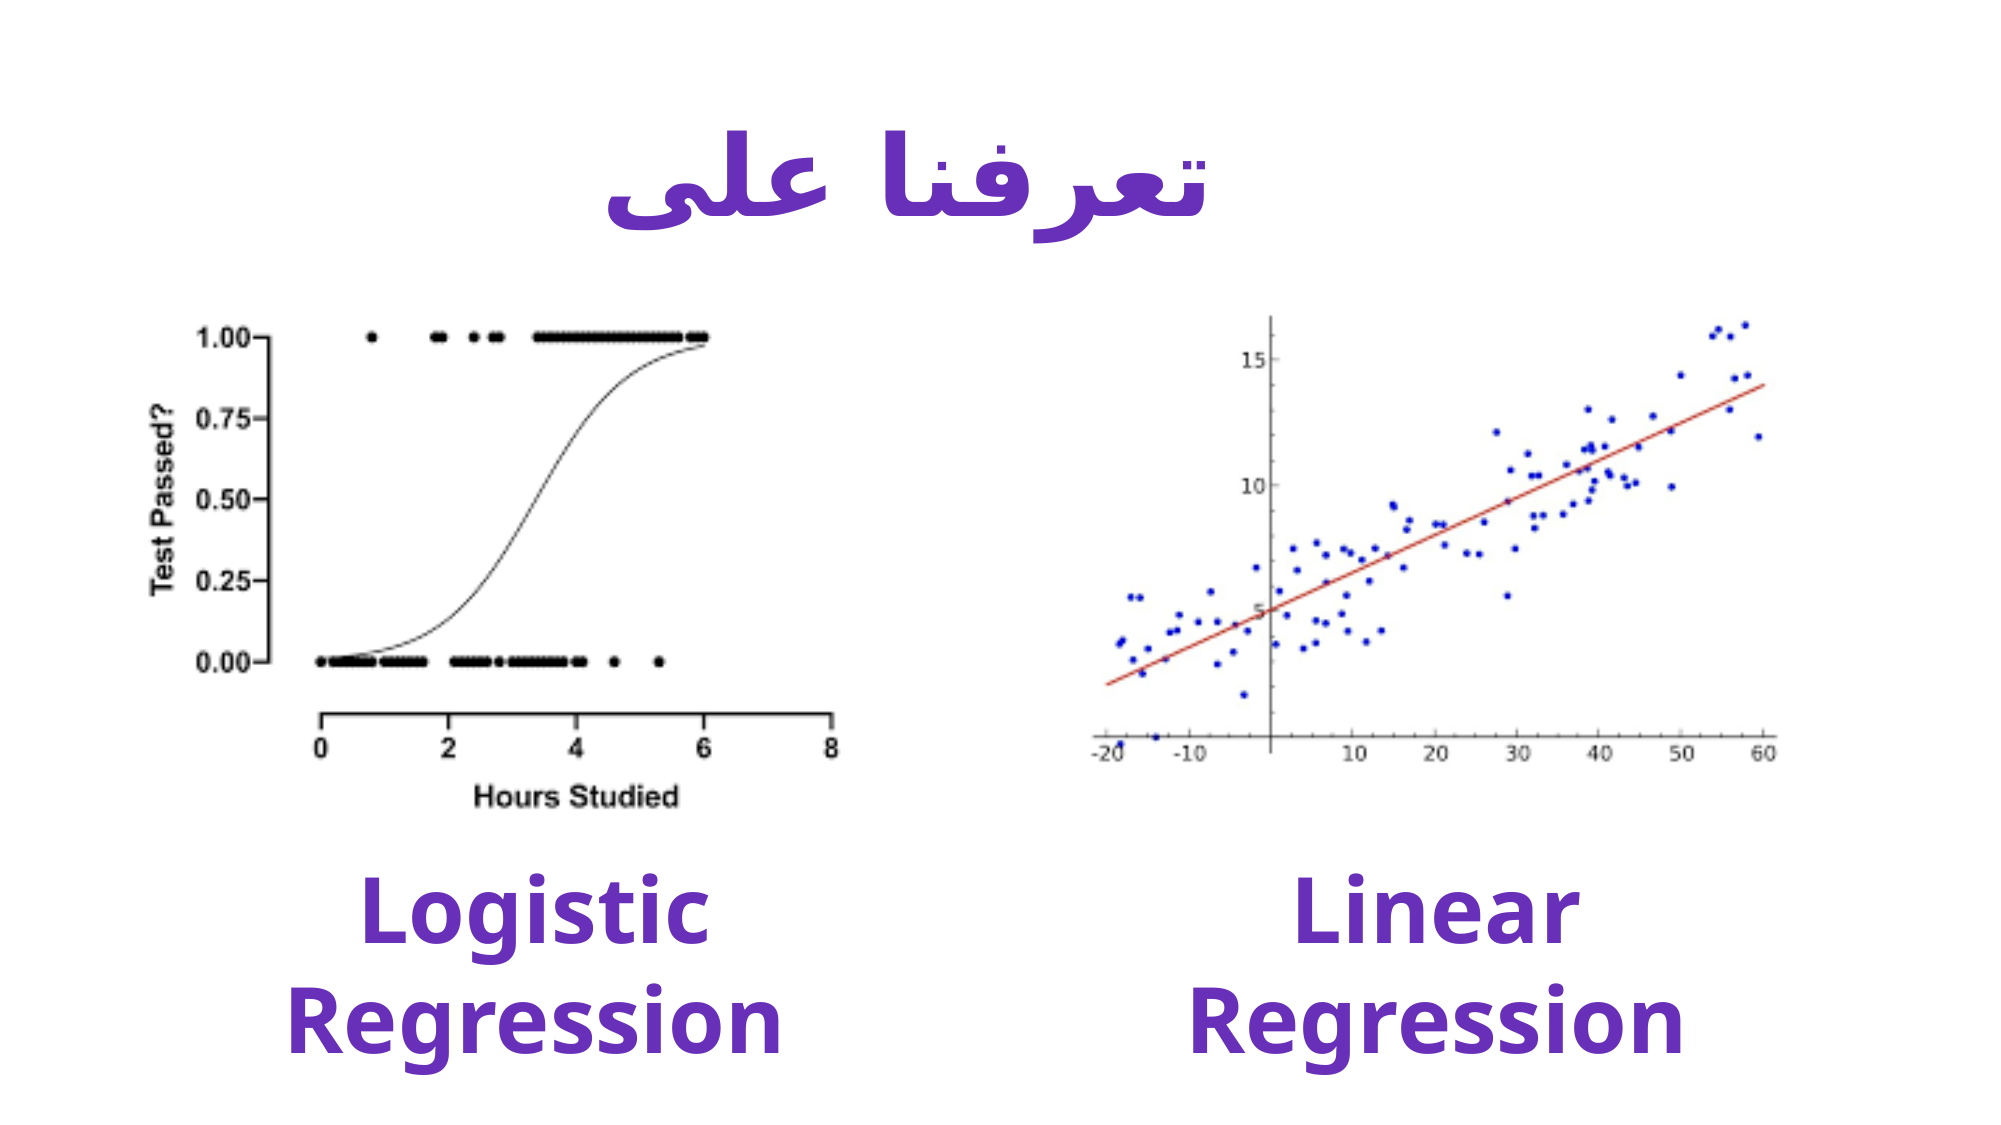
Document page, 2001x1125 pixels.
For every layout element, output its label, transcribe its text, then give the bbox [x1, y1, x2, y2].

picture [1079, 306, 1794, 791]
picture [133, 306, 900, 829]
text_box تعرفنا على [418, 96, 1437, 247]
text_box Logistic Regression [114, 845, 955, 1080]
text_box Linear Regression [1016, 845, 1857, 1080]
